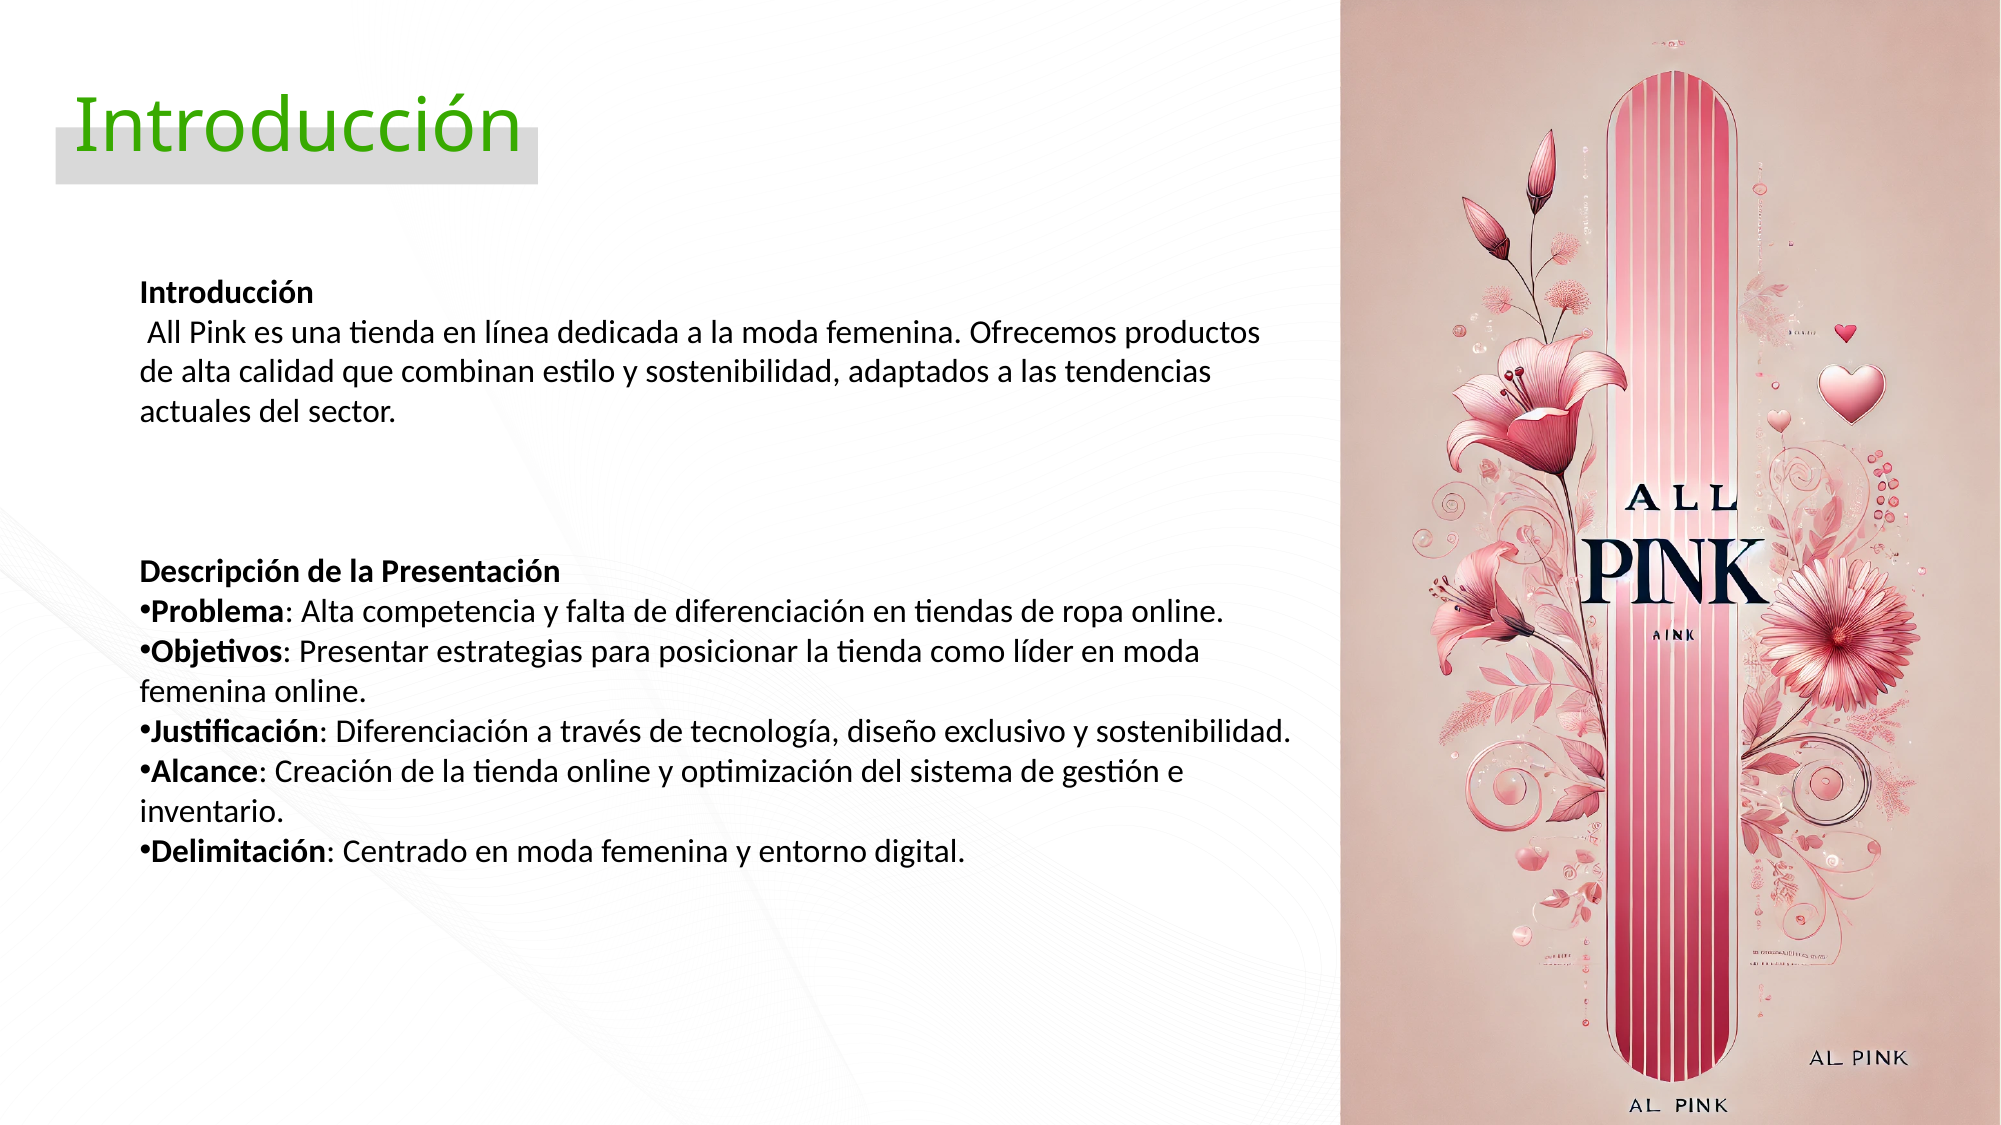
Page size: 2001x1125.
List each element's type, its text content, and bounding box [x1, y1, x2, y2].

text_box Introducción [59, 79, 637, 191]
text_box [55, 126, 59, 185]
picture [0, 0, 2001, 1125]
text_box Introducción All Pink es una tienda en línea dedicada a la moda femenina. Ofrecemos productos de alta calidad que combinan estilo y sostenibilidad, adaptados a las tendencias actuales del sector. Descripción de la Presentación Problema: Alta competencia y falta de diferenciación en tiendas de ropa online. Objetivos: Presentar estrategias para posicionar la tienda como líder en moda femenina online. Justificación: Diferenciación a través de tecnología, diseño exclusivo y sostenibilidad. Alcance: Creación de la tienda online y optimización del sistema de gestión e inventario. Delimitación: Centrado en moda femenina y entorno digital. [124, 222, 1311, 876]
